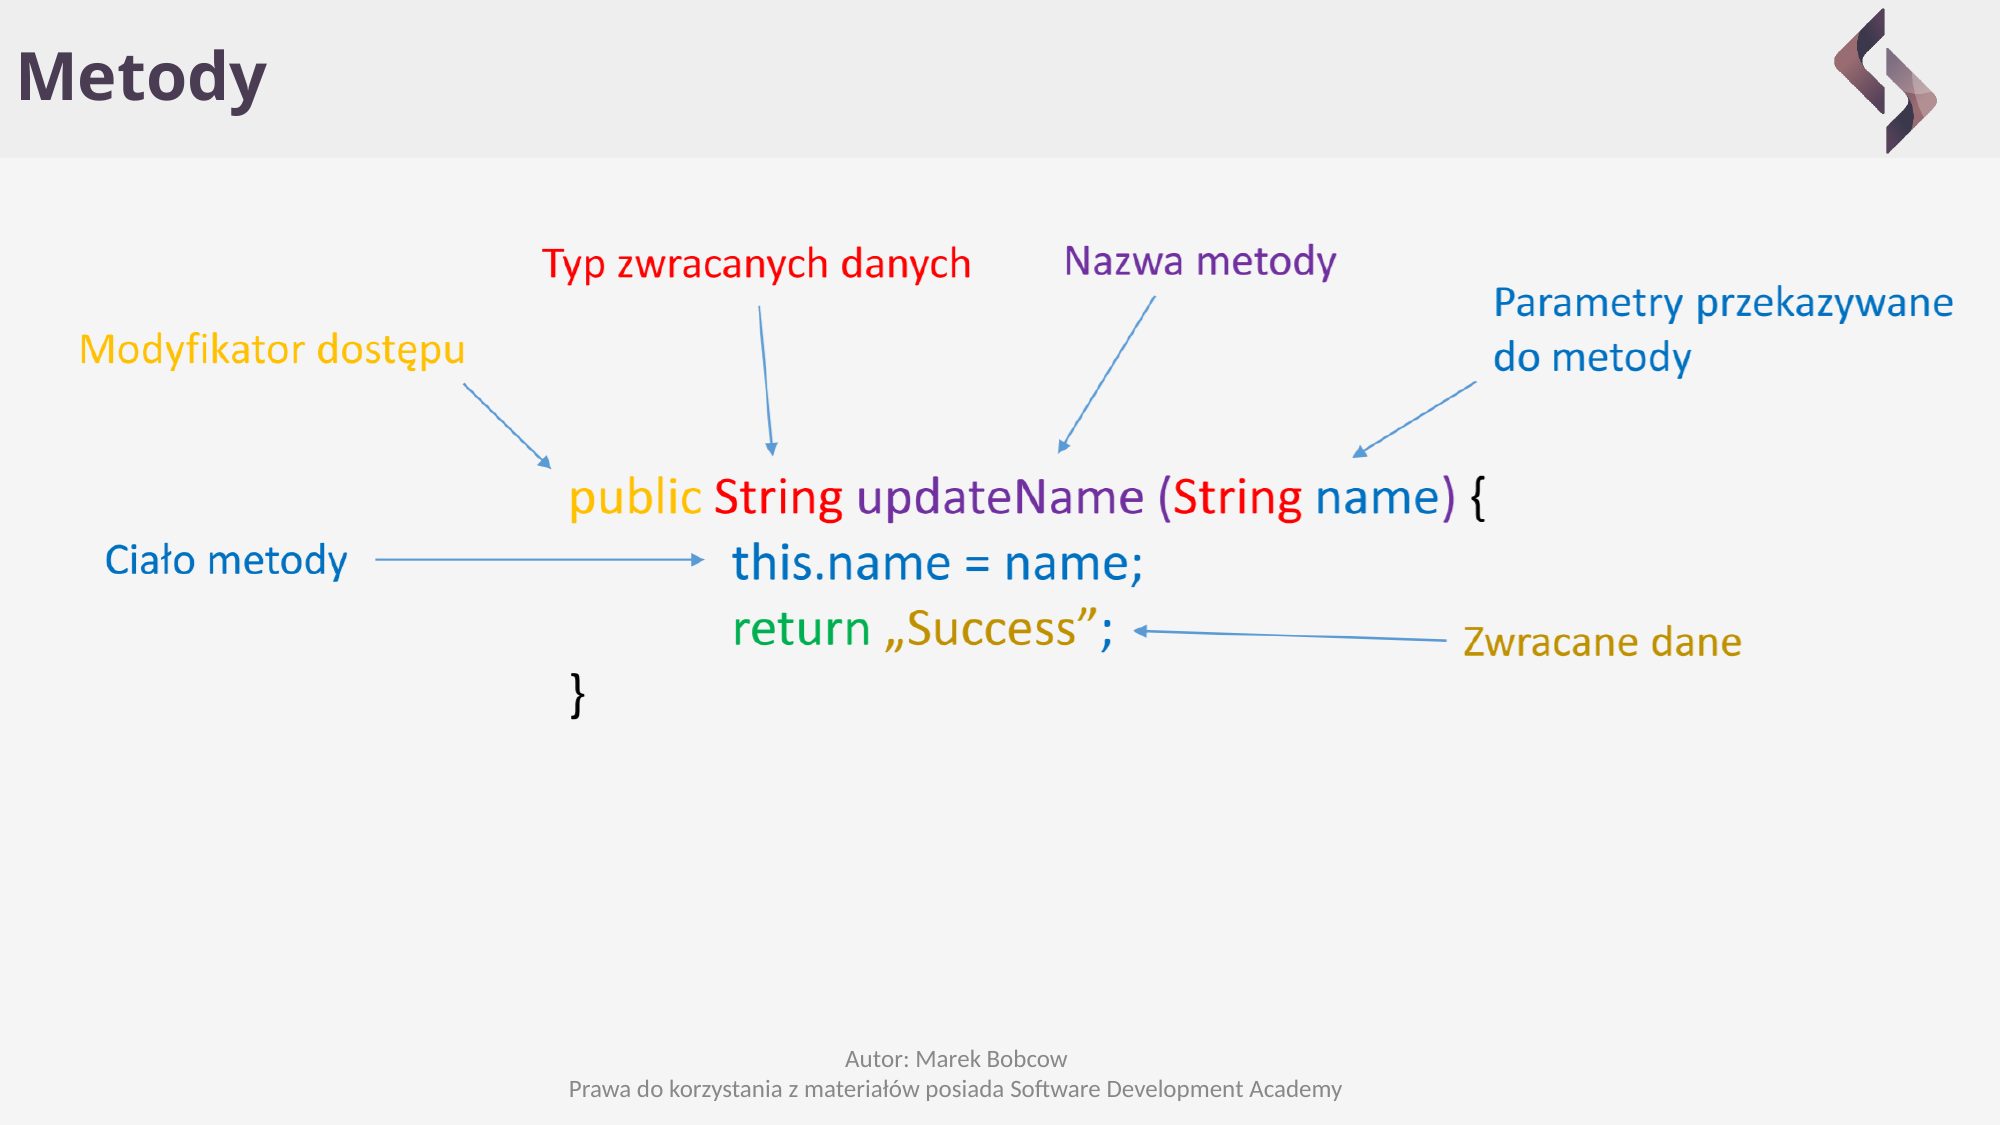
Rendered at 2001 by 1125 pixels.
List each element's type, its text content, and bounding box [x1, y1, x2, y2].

title Metody [0, 0, 1788, 158]
picture [24, 182, 1976, 735]
footer Autor: Marek Bobcow Prawa do korzystania z materiałów posiada Software Development Academy [486, 1042, 1427, 1103]
picture [1787, 0, 2001, 166]
